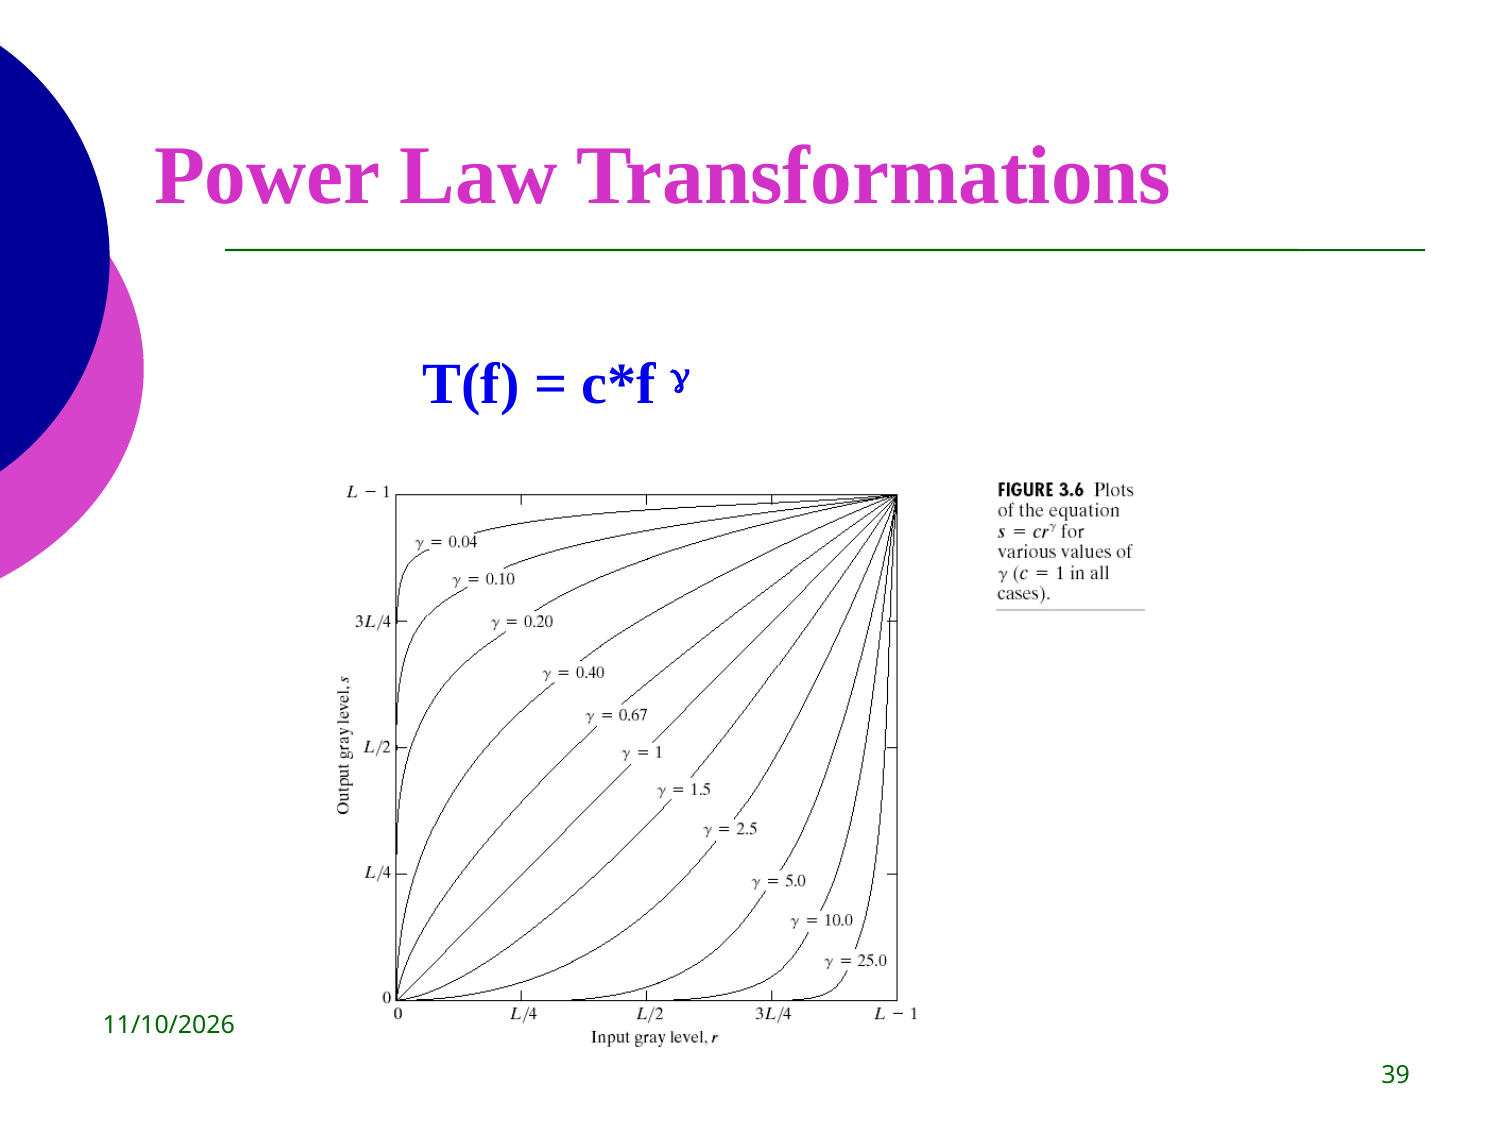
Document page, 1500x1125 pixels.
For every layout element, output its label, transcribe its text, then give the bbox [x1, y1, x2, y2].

picture [337, 474, 1145, 1049]
list P T(f) = c*f  [237, 312, 1438, 988]
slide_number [87, 974, 332, 1051]
text_box Power Law Transformations [139, 112, 1338, 276]
slide_number 39 [1074, 1024, 1426, 1101]
